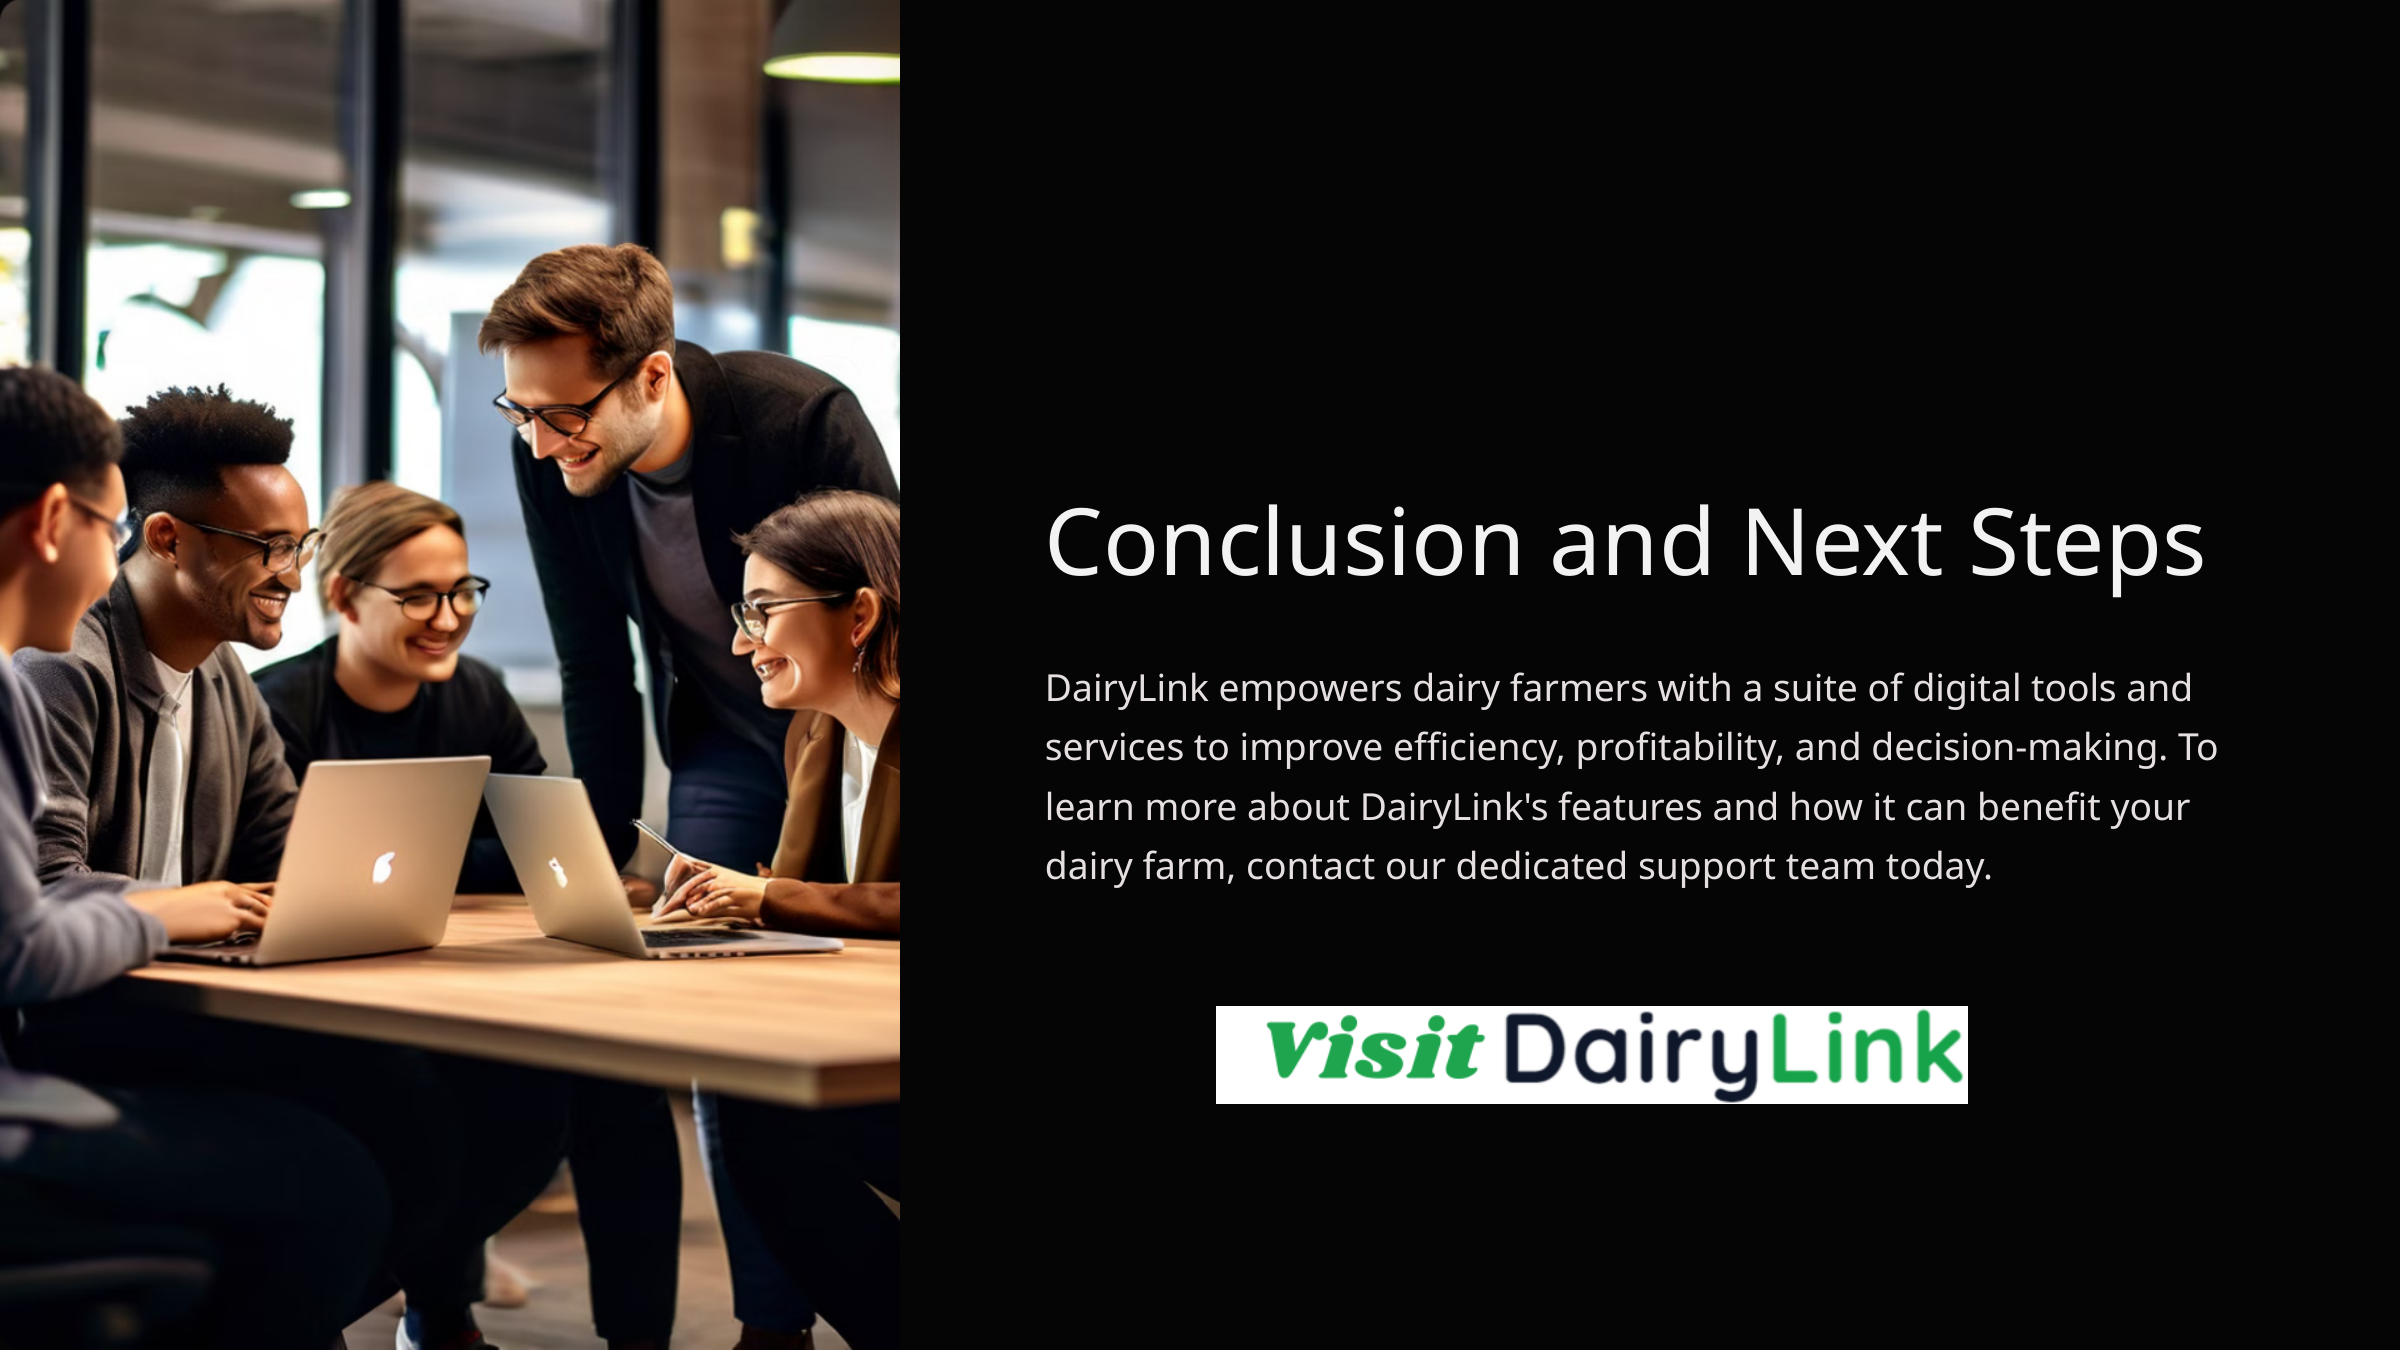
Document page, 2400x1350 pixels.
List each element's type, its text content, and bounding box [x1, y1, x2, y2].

text_box Conclusion and Next Steps [1030, 469, 2258, 587]
picture [0, 0, 900, 1350]
picture [1216, 1006, 1968, 1104]
text_box DairyLink empowers dairy farmers with a suite of digital tools and services to improve efficiency, profitability, and decision-making. To learn more about DairyLink's features and how it can benefit your dairy farm, contact our dedicated support team today. [1030, 641, 2270, 880]
text_box [900, 0, 2400, 1350]
